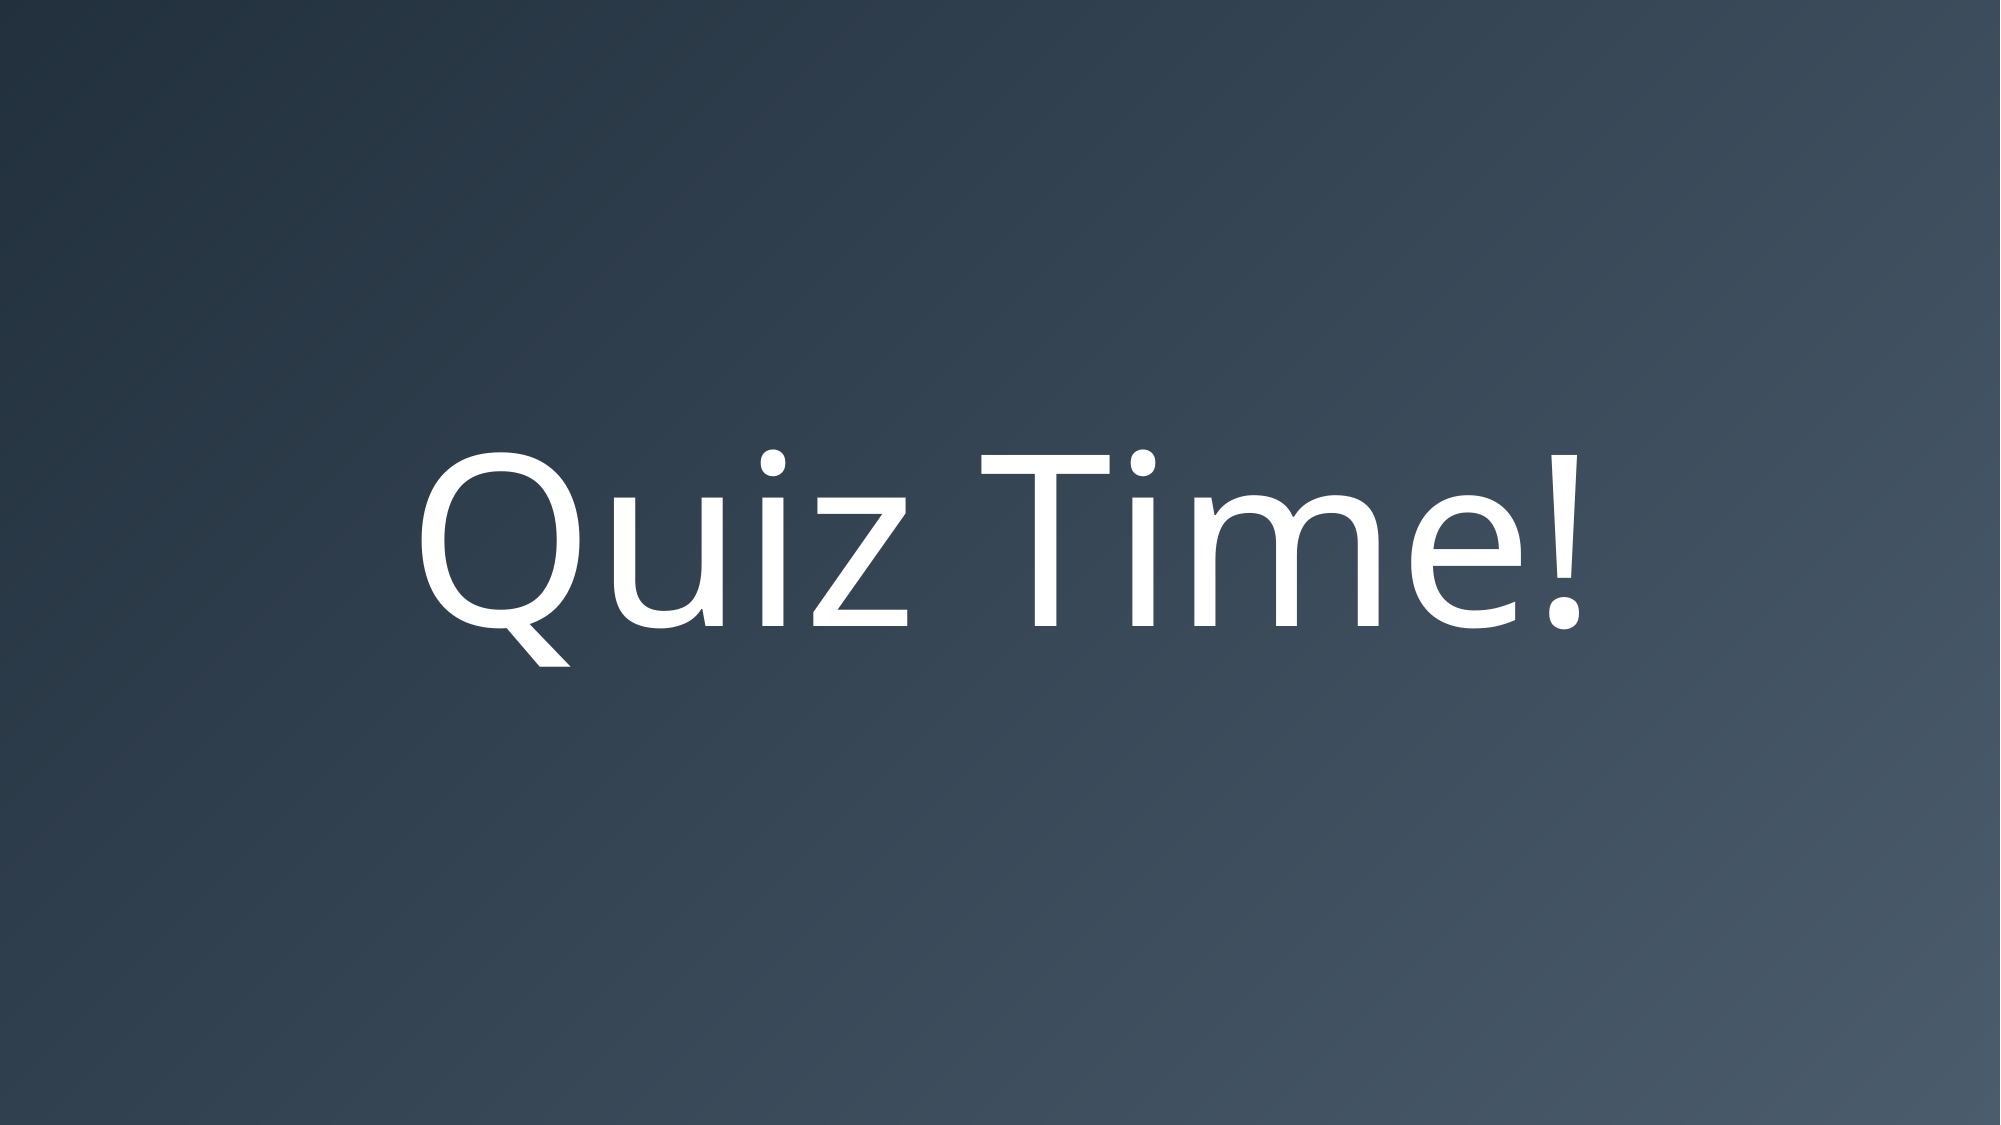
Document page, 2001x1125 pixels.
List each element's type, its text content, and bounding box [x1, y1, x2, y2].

text_box Quiz Time! [140, 336, 1866, 761]
